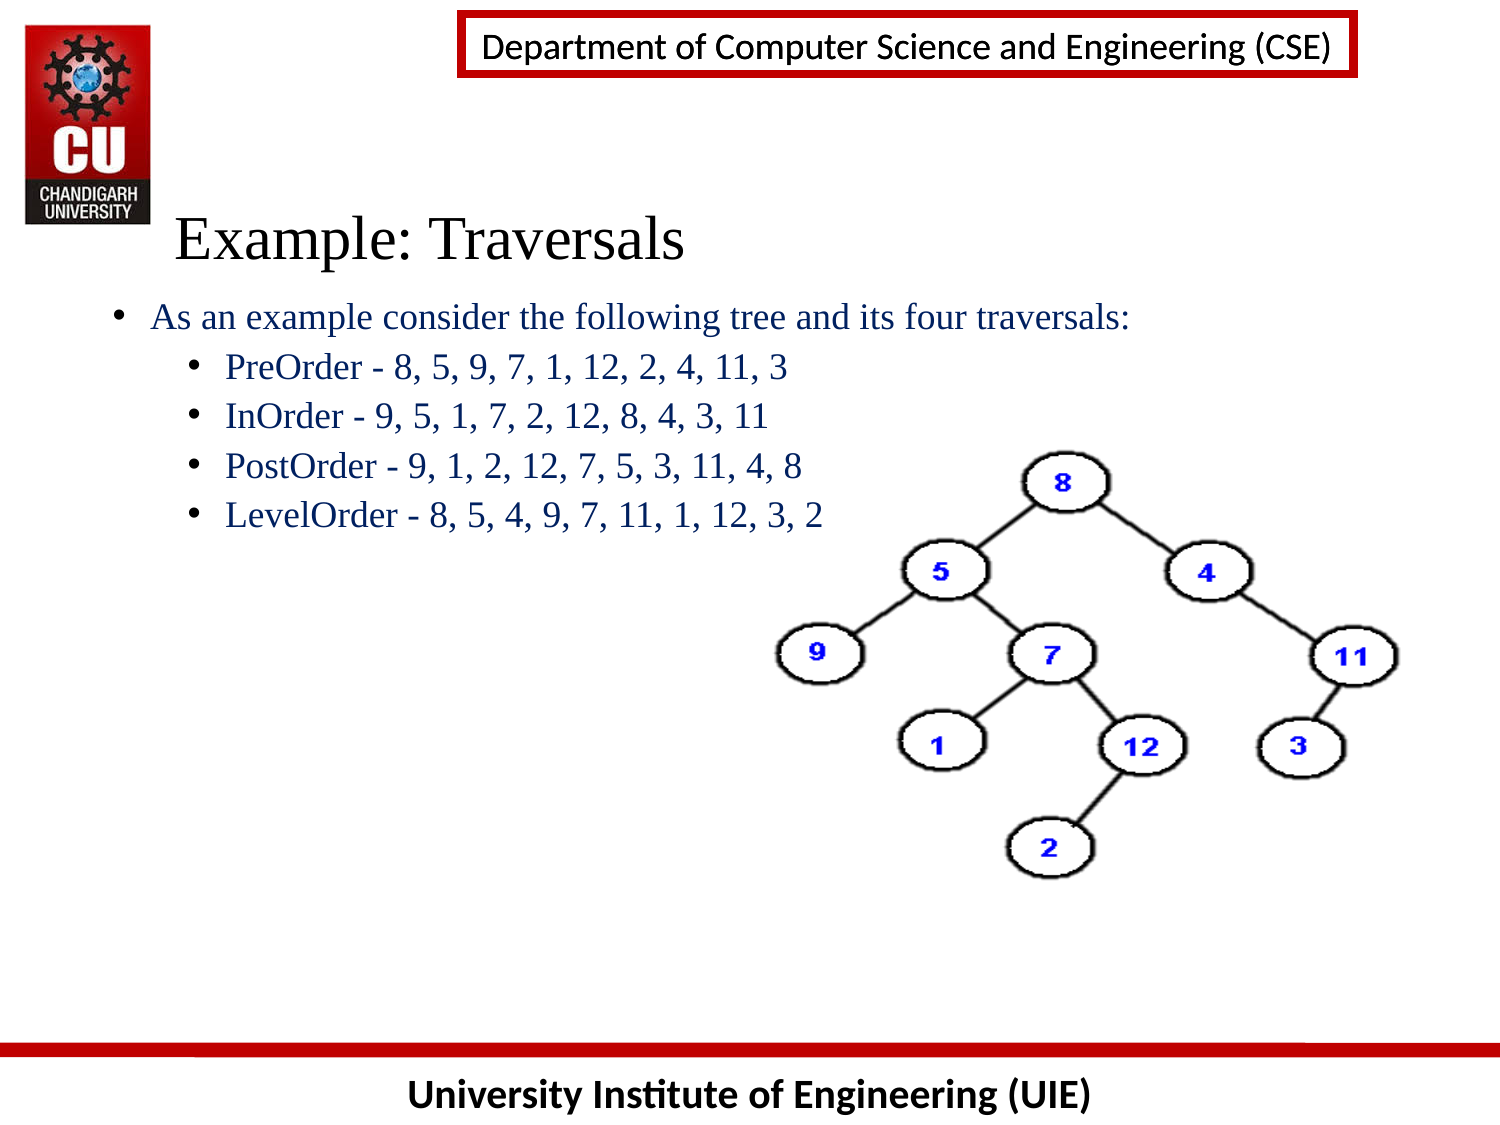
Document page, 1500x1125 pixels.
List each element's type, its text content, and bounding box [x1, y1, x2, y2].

picture [754, 438, 1426, 887]
list As an example consider the following tree and its four traversals: PreOrder - 8, 5, 9, 7, 1, 12, 2, 4, 11, 3 InOrder - 9, 5, 1, 7, 2, 12, 8, 4, 3, 11 PostOrder - 9, 1, 2, 12, 7, 5, 3, 11, 4, 8 LevelOrder - 8, 5, 4, 9, 7, 11, 1, 12, 3, 2 [75, 287, 1447, 873]
title Example: Traversals [174, 163, 1459, 305]
picture [24, 24, 151, 225]
slide_number [1412, 1042, 1500, 1103]
